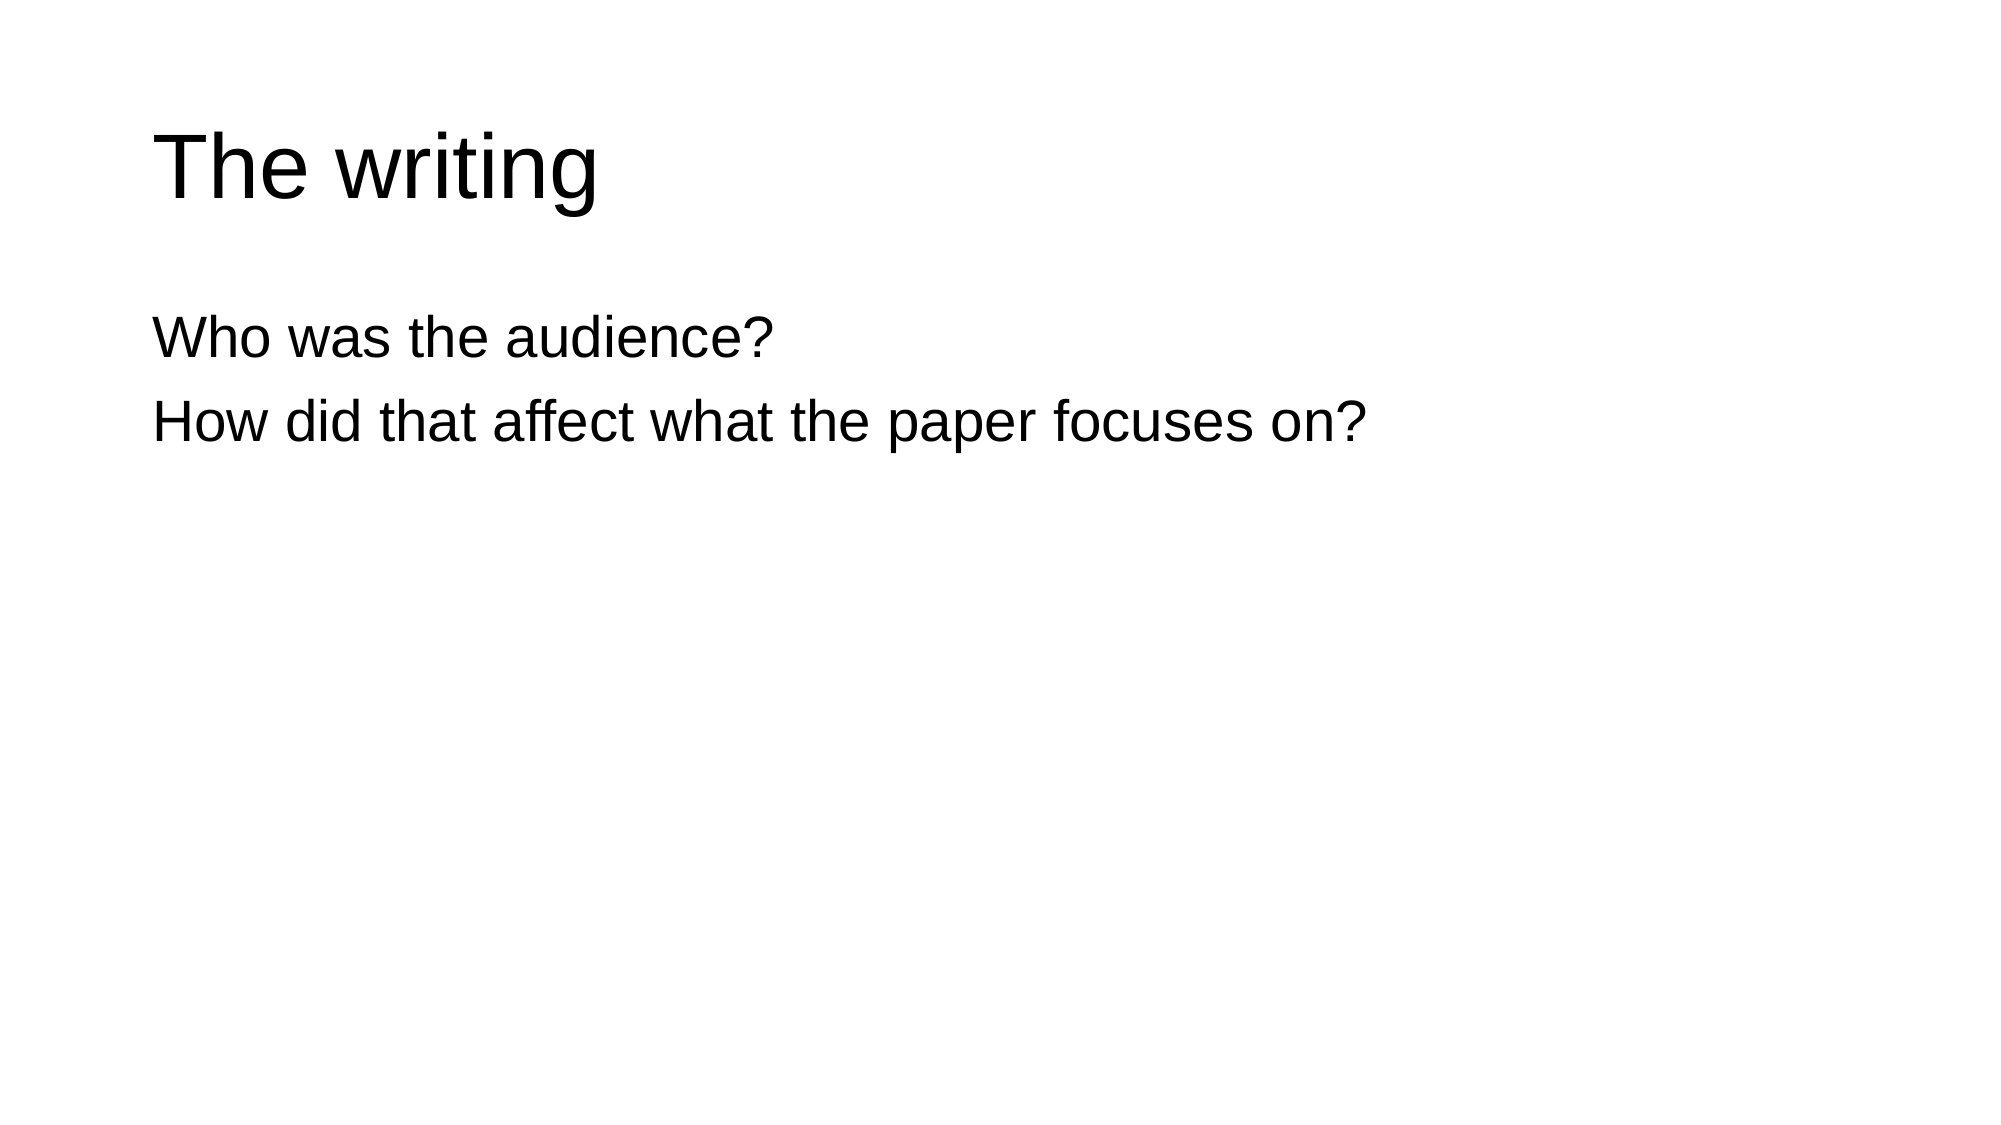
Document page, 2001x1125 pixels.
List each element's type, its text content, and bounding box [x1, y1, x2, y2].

title The writing [137, 59, 1863, 278]
list Who was the audience? How did that affect what the paper focuses on? [137, 299, 1863, 1014]
